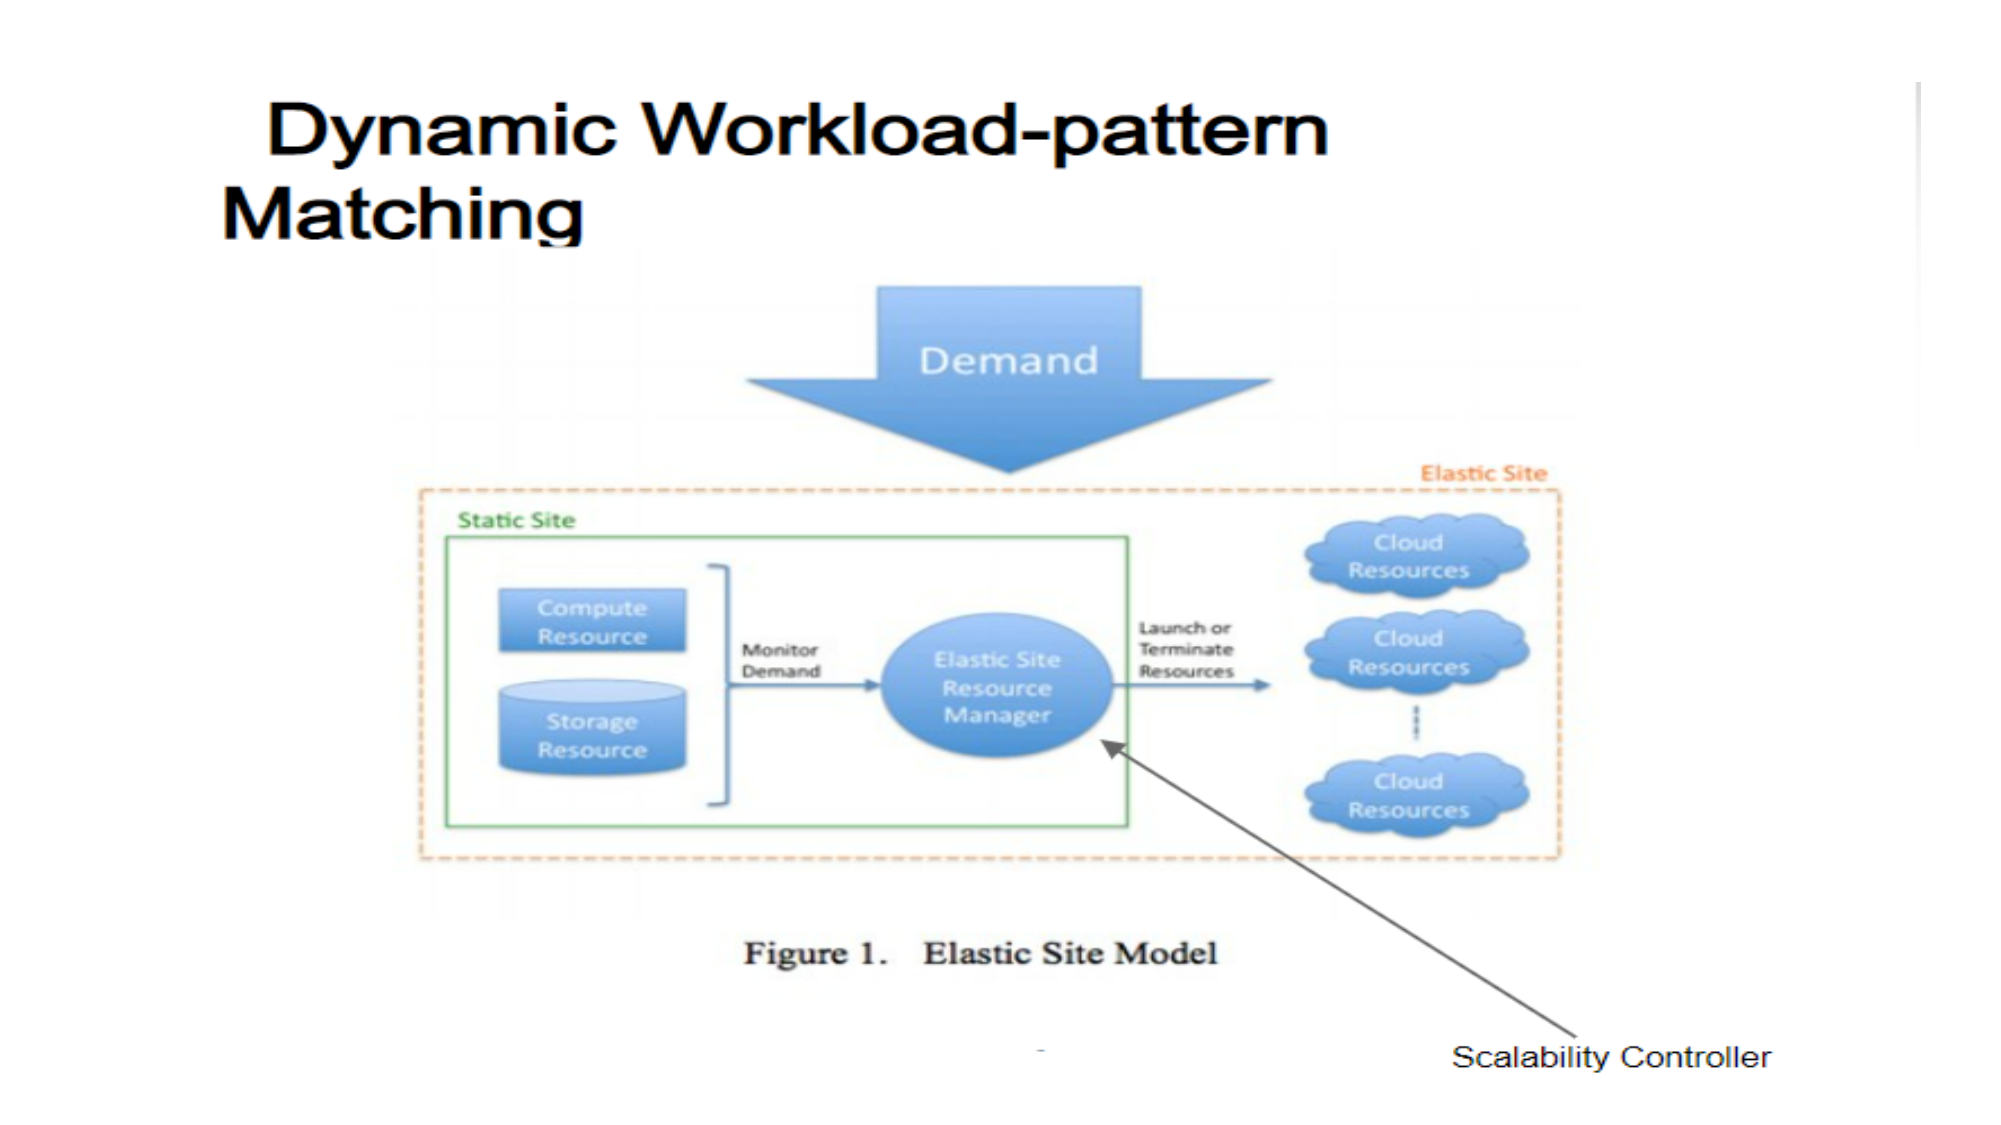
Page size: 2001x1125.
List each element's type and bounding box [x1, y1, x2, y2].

picture [135, 82, 1921, 1094]
